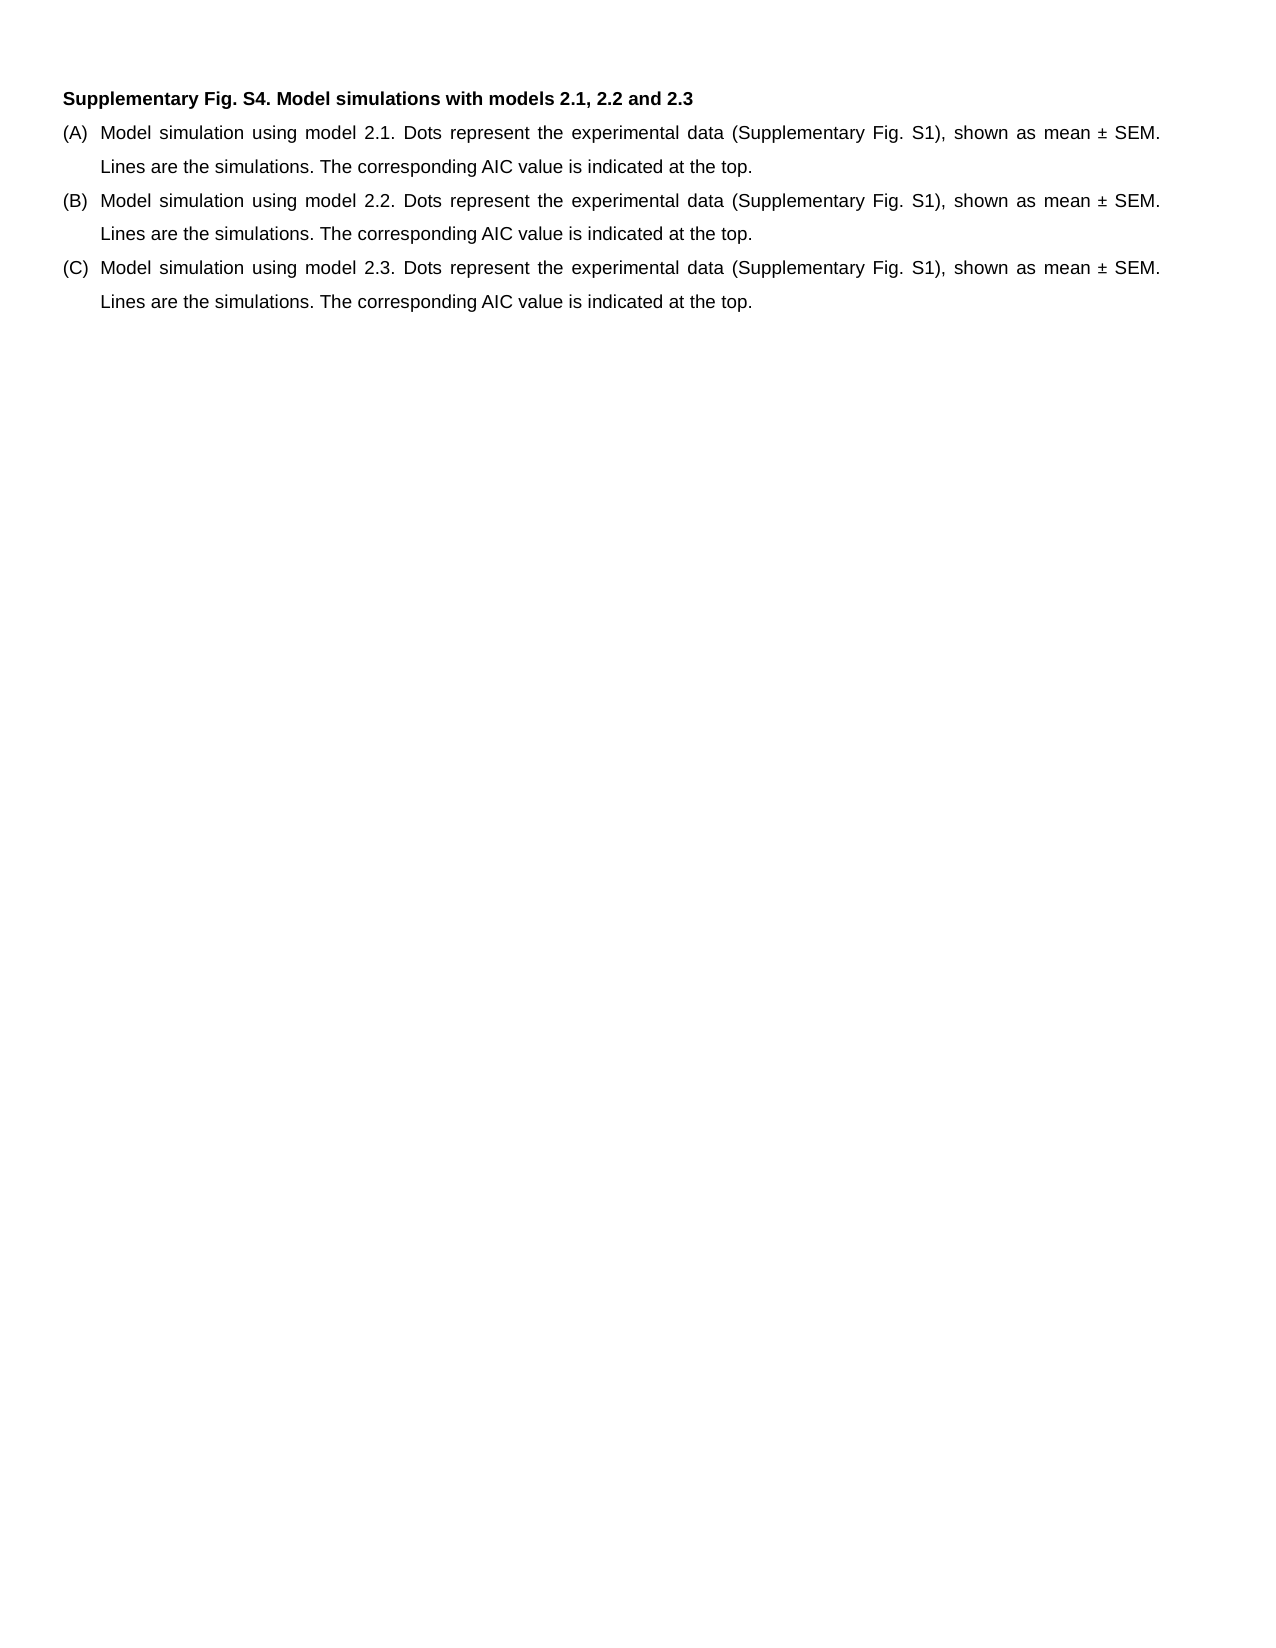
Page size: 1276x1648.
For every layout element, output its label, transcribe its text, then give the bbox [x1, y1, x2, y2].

text_box Supplementary Fig. S4. Model simulations with models 2.1, 2.2 and 2.3 Model simulation using model 2.1. Dots represent the experimental data (Supplementary Fig. S1), shown as mean ± SEM. Lines are the simulations. The corresponding AIC value is indicated at the top. Model simulation using model 2.2. Dots represent the experimental data (Supplementary Fig. S1), shown as mean ± SEM. Lines are the simulations. The corresponding AIC value is indicated at the top. Model simulation using model 2.3. Dots represent the experimental data (Supplementary Fig. S1), shown as mean ± SEM. Lines are the simulations. The corresponding AIC value is indicated at the top. [46, 67, 1177, 354]
